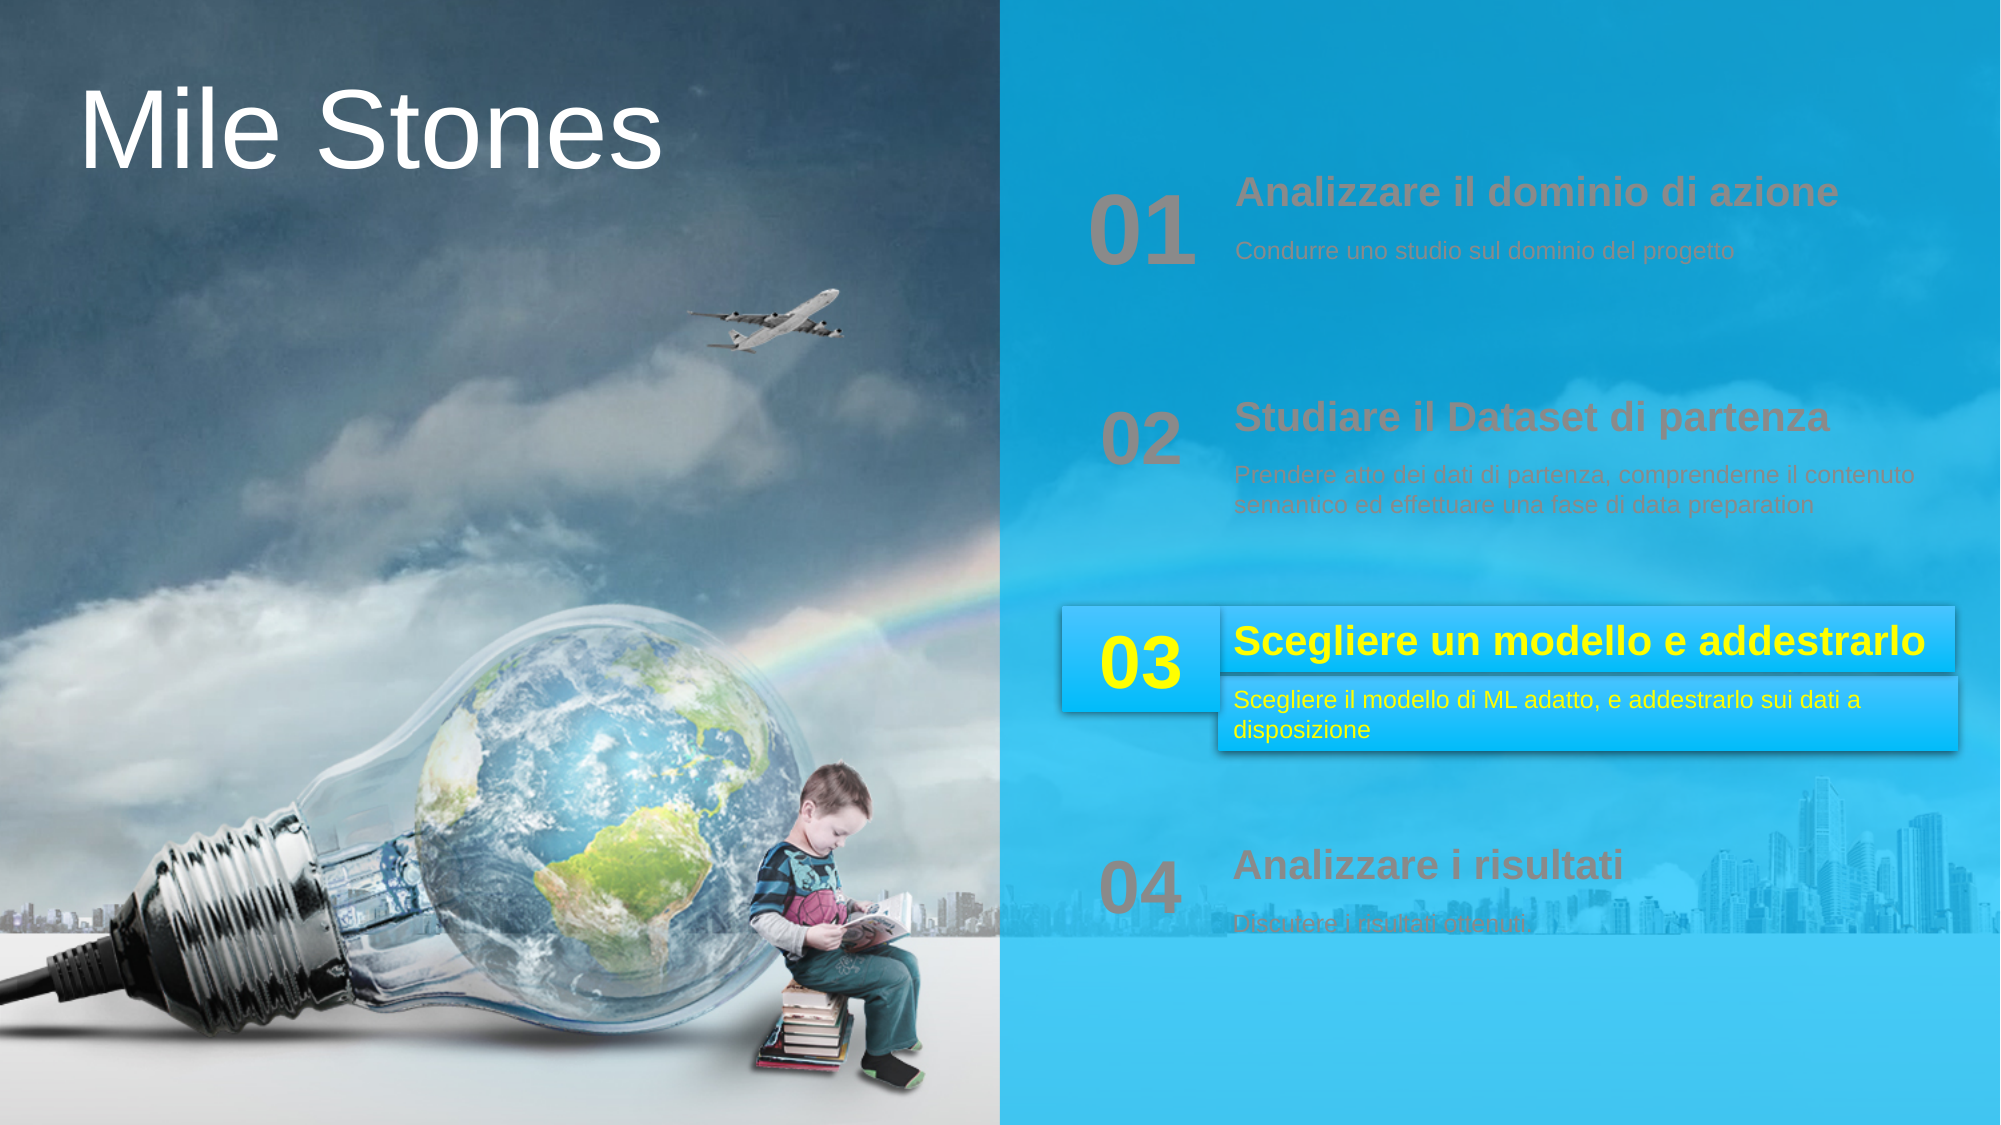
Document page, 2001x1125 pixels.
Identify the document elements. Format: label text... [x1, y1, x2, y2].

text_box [1063, 381, 1959, 528]
picture [0, 0, 999, 1125]
text_box [999, 0, 2000, 1125]
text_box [1064, 157, 1960, 294]
text_box Mile Stones [62, 48, 997, 199]
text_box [1062, 606, 1958, 752]
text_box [1061, 830, 1958, 947]
